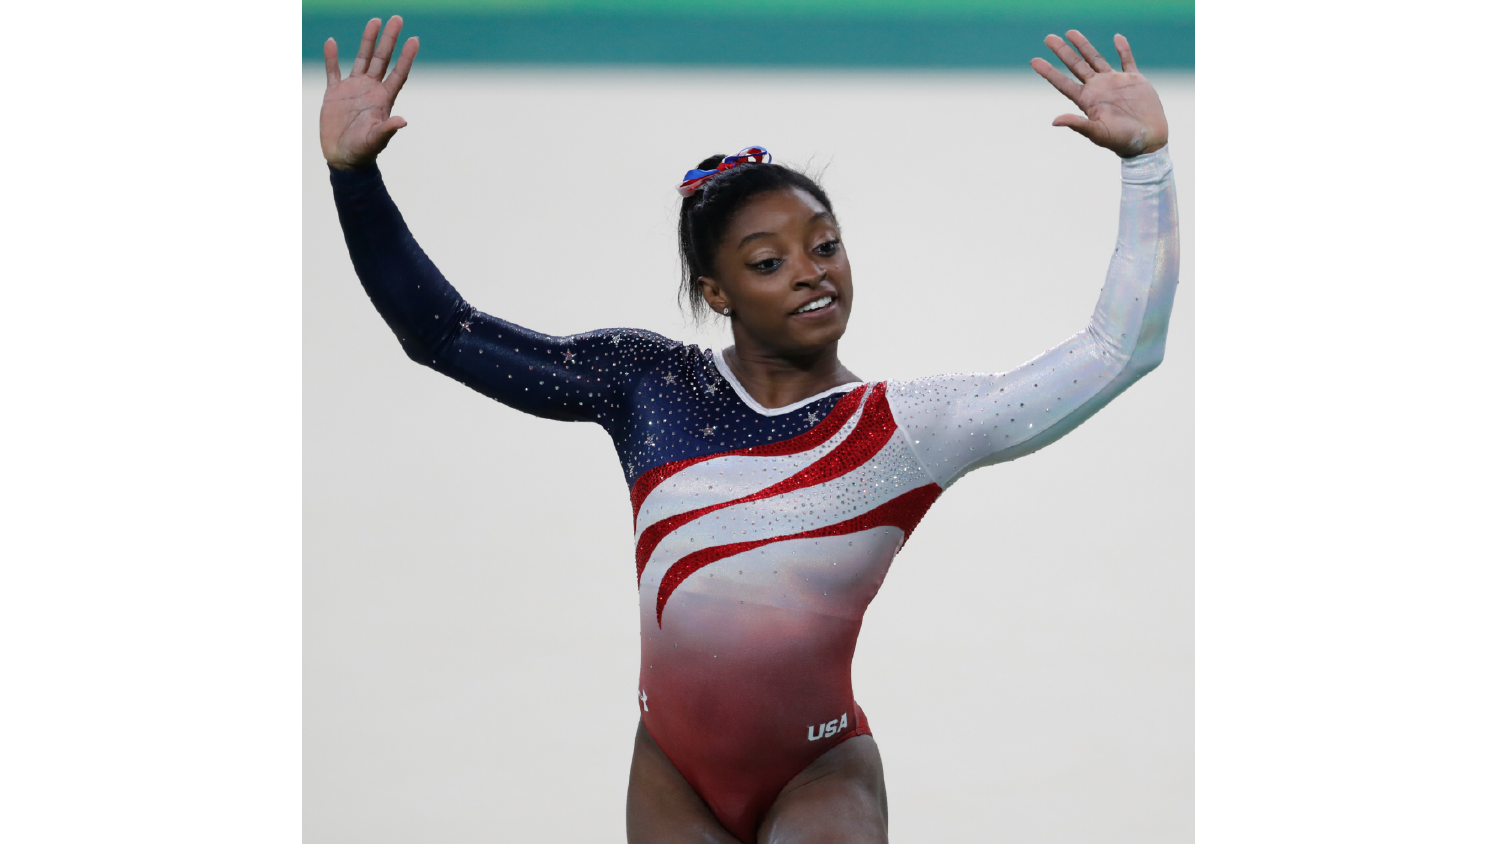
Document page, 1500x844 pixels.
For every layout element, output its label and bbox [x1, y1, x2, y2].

picture [301, 0, 1195, 844]
